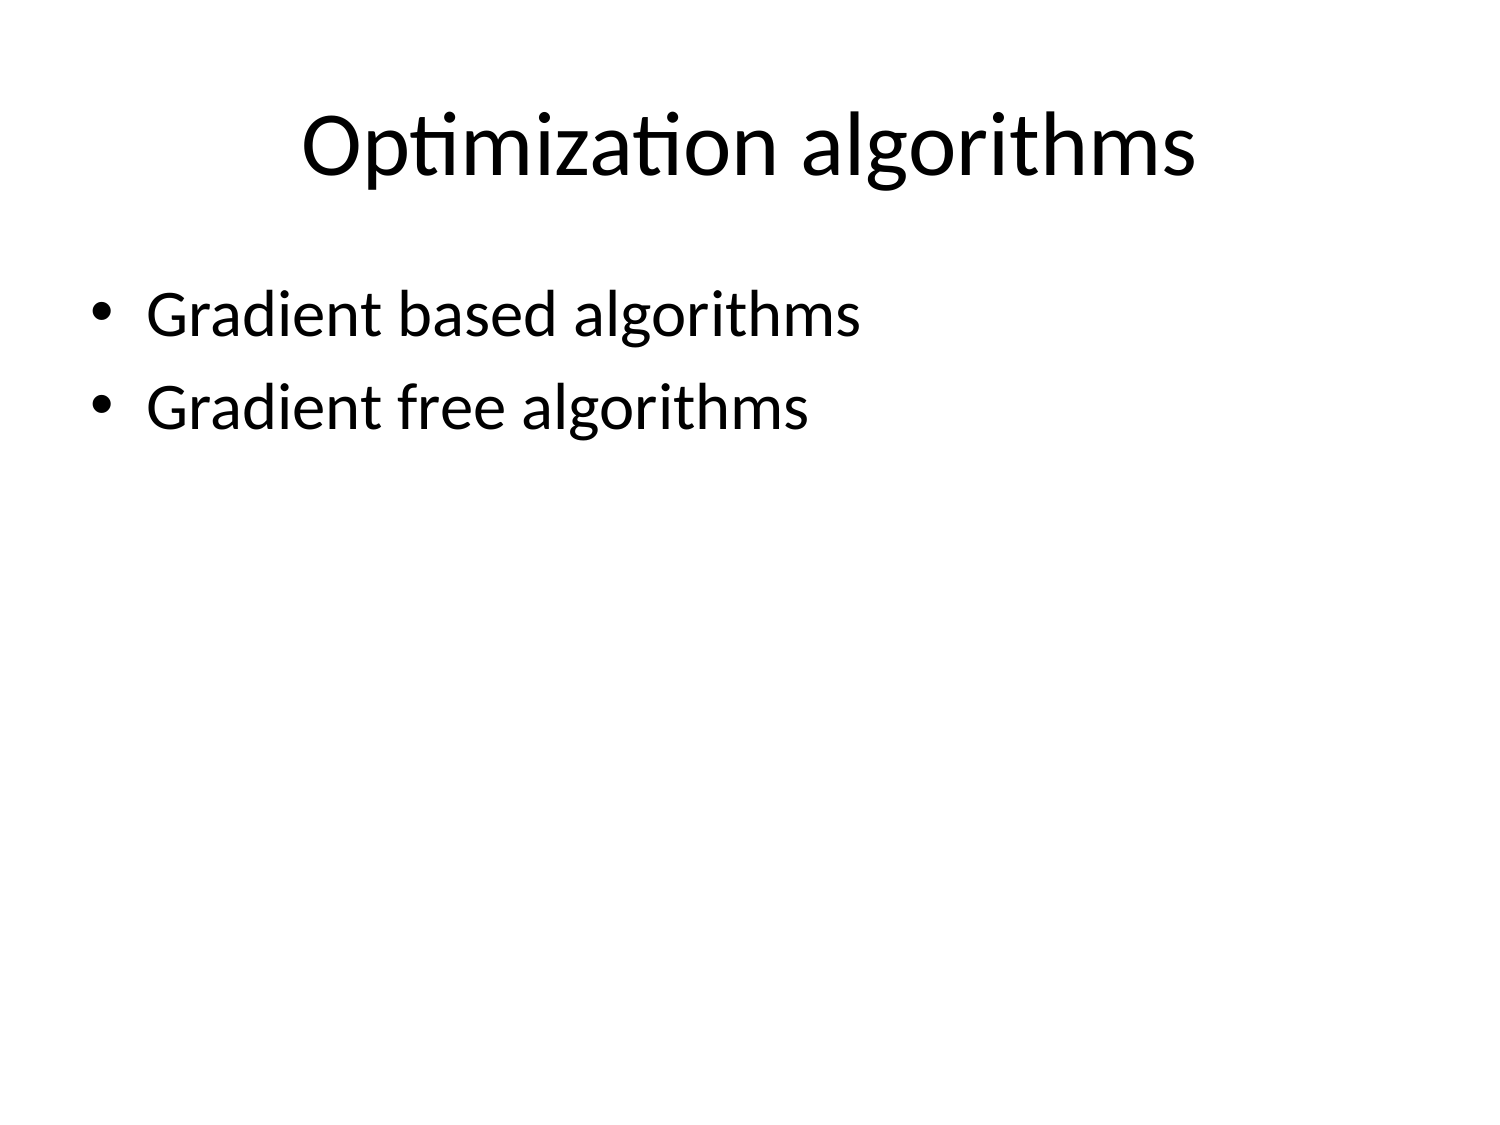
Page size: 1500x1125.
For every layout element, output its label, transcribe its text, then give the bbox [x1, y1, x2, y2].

list Gradient based algorithms Gradient free algorithms [75, 262, 1425, 1005]
title Optimization algorithms [75, 45, 1425, 233]
